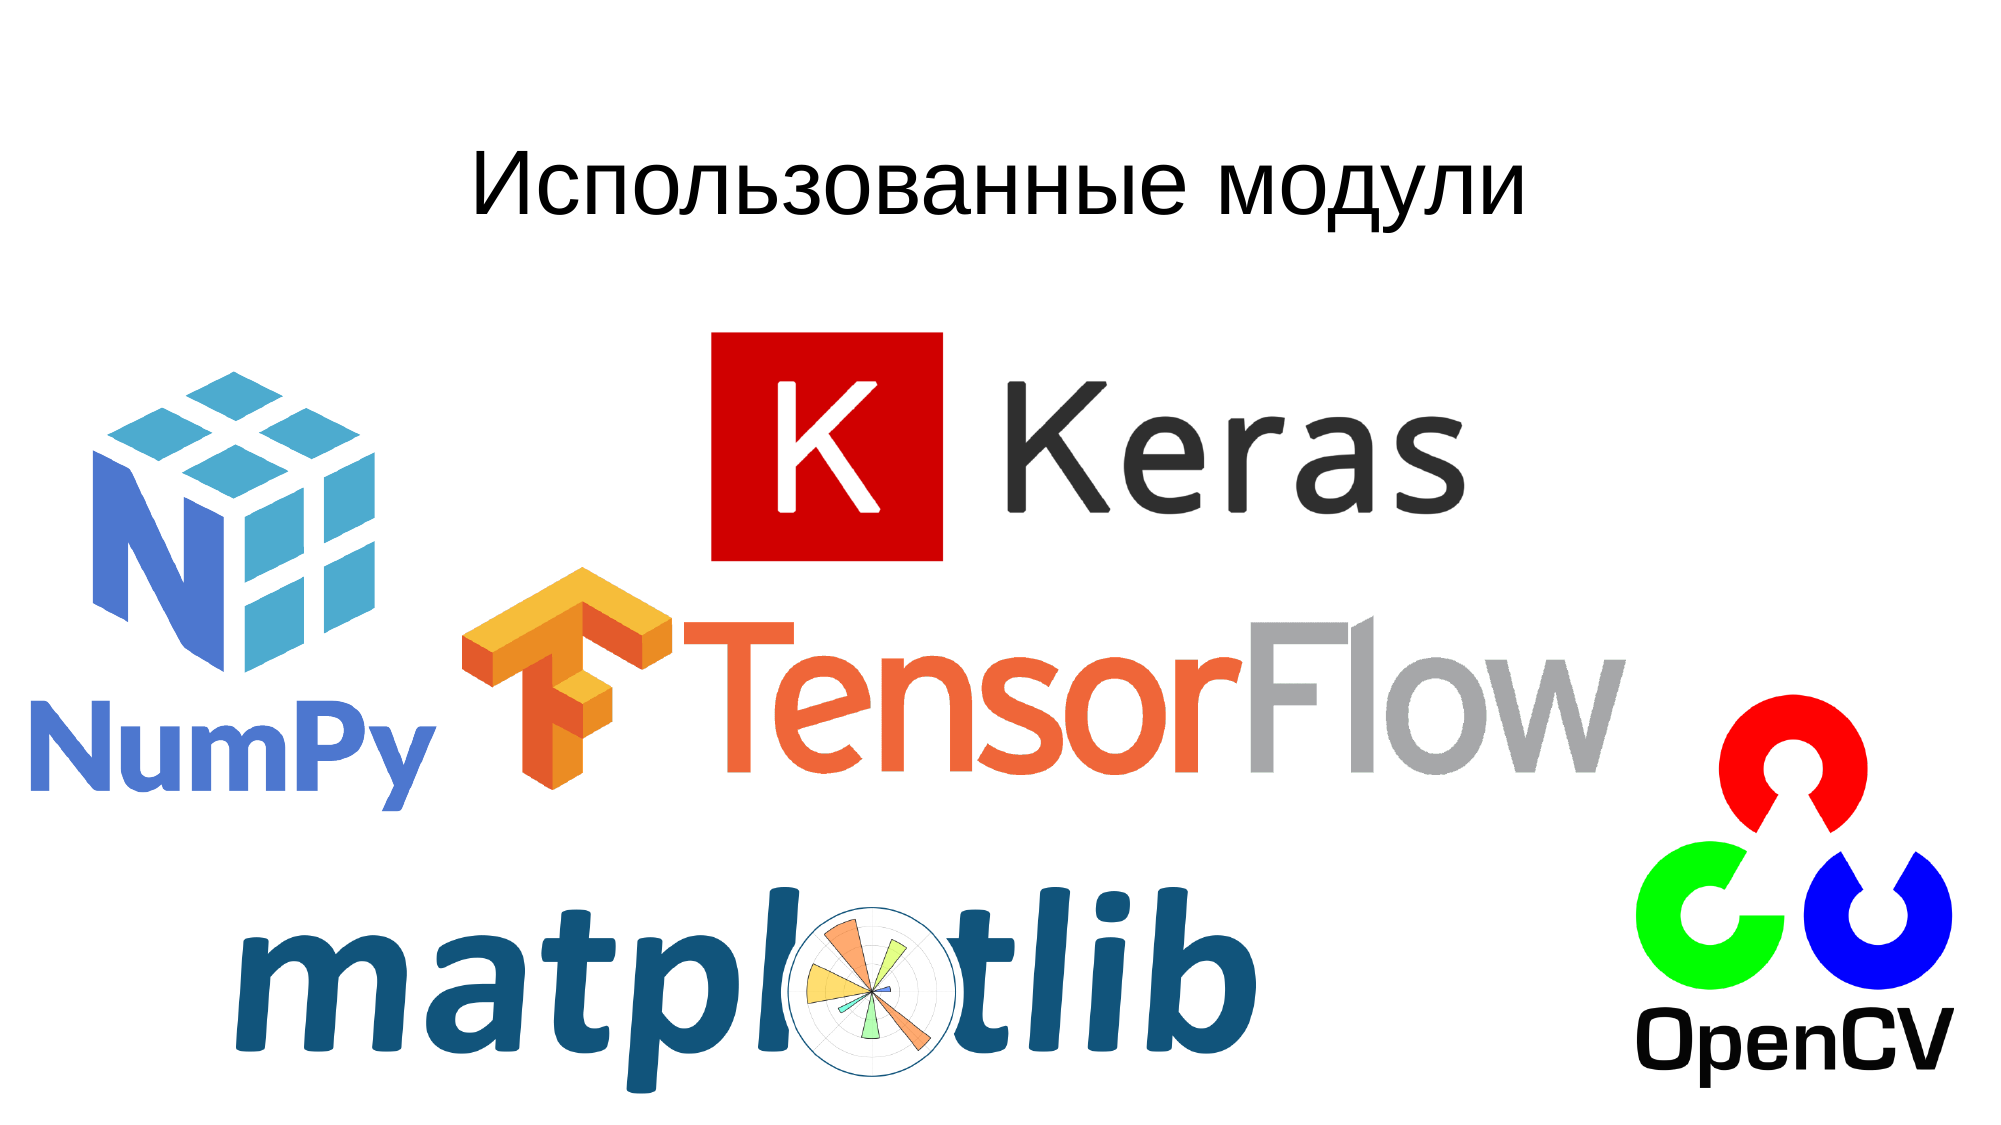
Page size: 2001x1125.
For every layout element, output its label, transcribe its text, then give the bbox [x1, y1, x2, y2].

picture [0, 331, 1626, 1125]
text_box Использованные модули [7, 73, 1993, 297]
picture [706, 328, 1520, 565]
picture [1634, 694, 1954, 1088]
